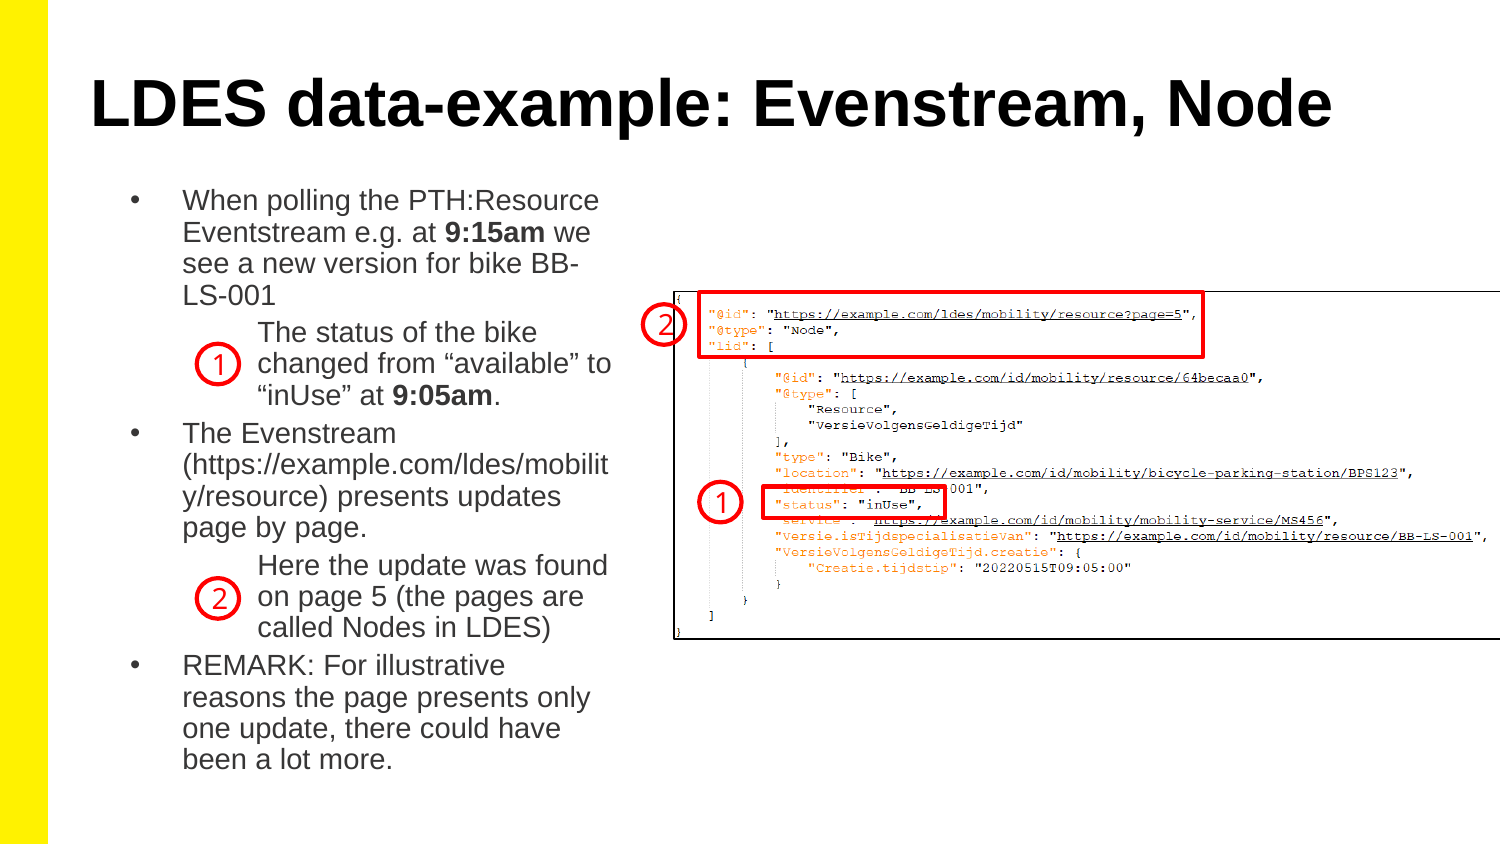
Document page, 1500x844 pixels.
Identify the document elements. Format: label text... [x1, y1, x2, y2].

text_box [642, 291, 686, 358]
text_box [196, 330, 240, 398]
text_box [196, 565, 240, 632]
picture [674, 292, 1500, 639]
list When polling the PTH:Resource Eventstream e.g. at 9:15am we see a new version for bike BB-LS-001 The status of the bike changed from “available” to “inUse” at 9:05am. The Evenstream (https://example.com/ldes/mobility/resource) presents updates page by page. Here the update was found on page 5 (the pages are called Nodes in LDES) REMARK: For illustrative reasons the page presents only one update, there could have been a lot more. [92, 170, 629, 749]
title LDES data-example: Evenstream, Node [75, 42, 1500, 153]
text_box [698, 468, 742, 536]
